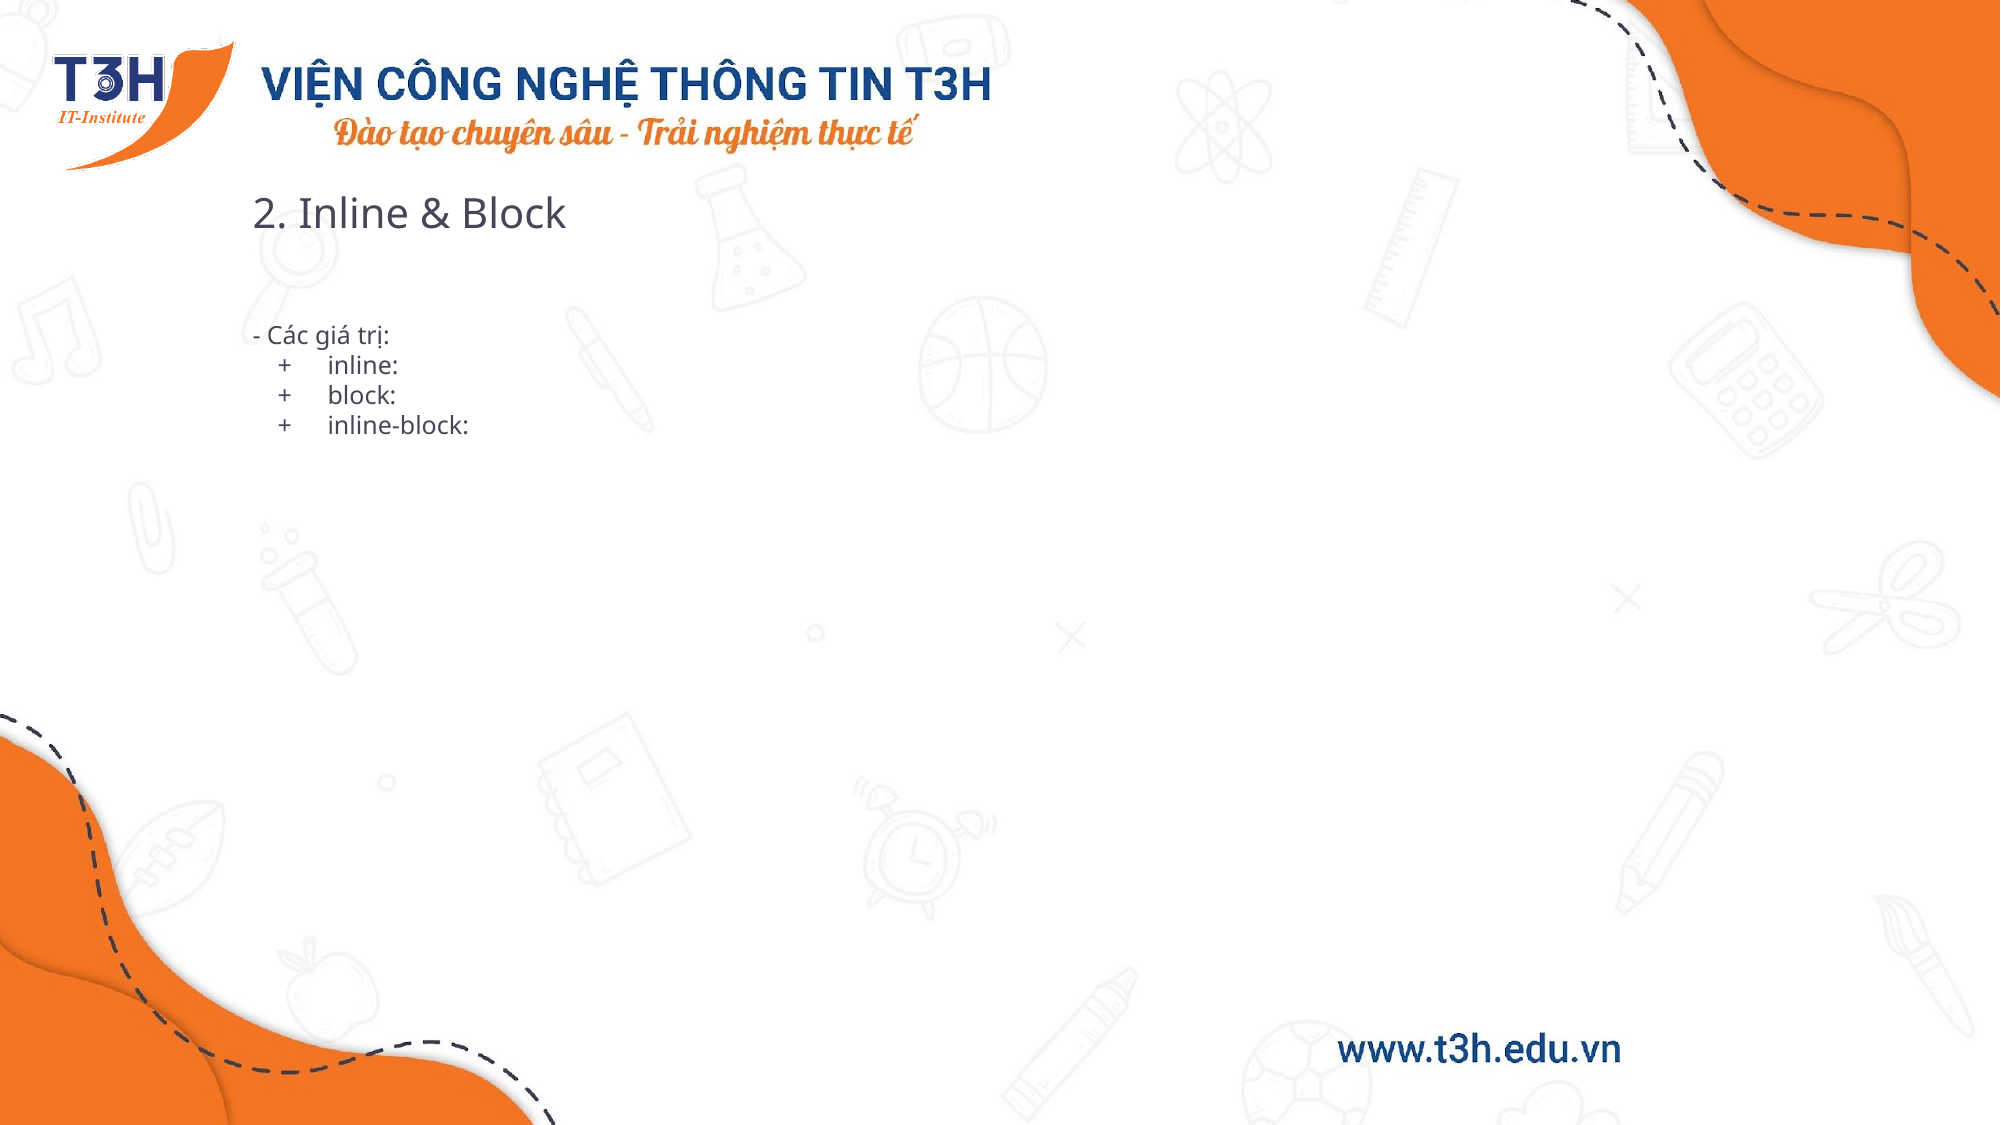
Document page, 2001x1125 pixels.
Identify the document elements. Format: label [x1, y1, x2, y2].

picture [0, 0, 2000, 1125]
text_box [351, 257, 484, 376]
